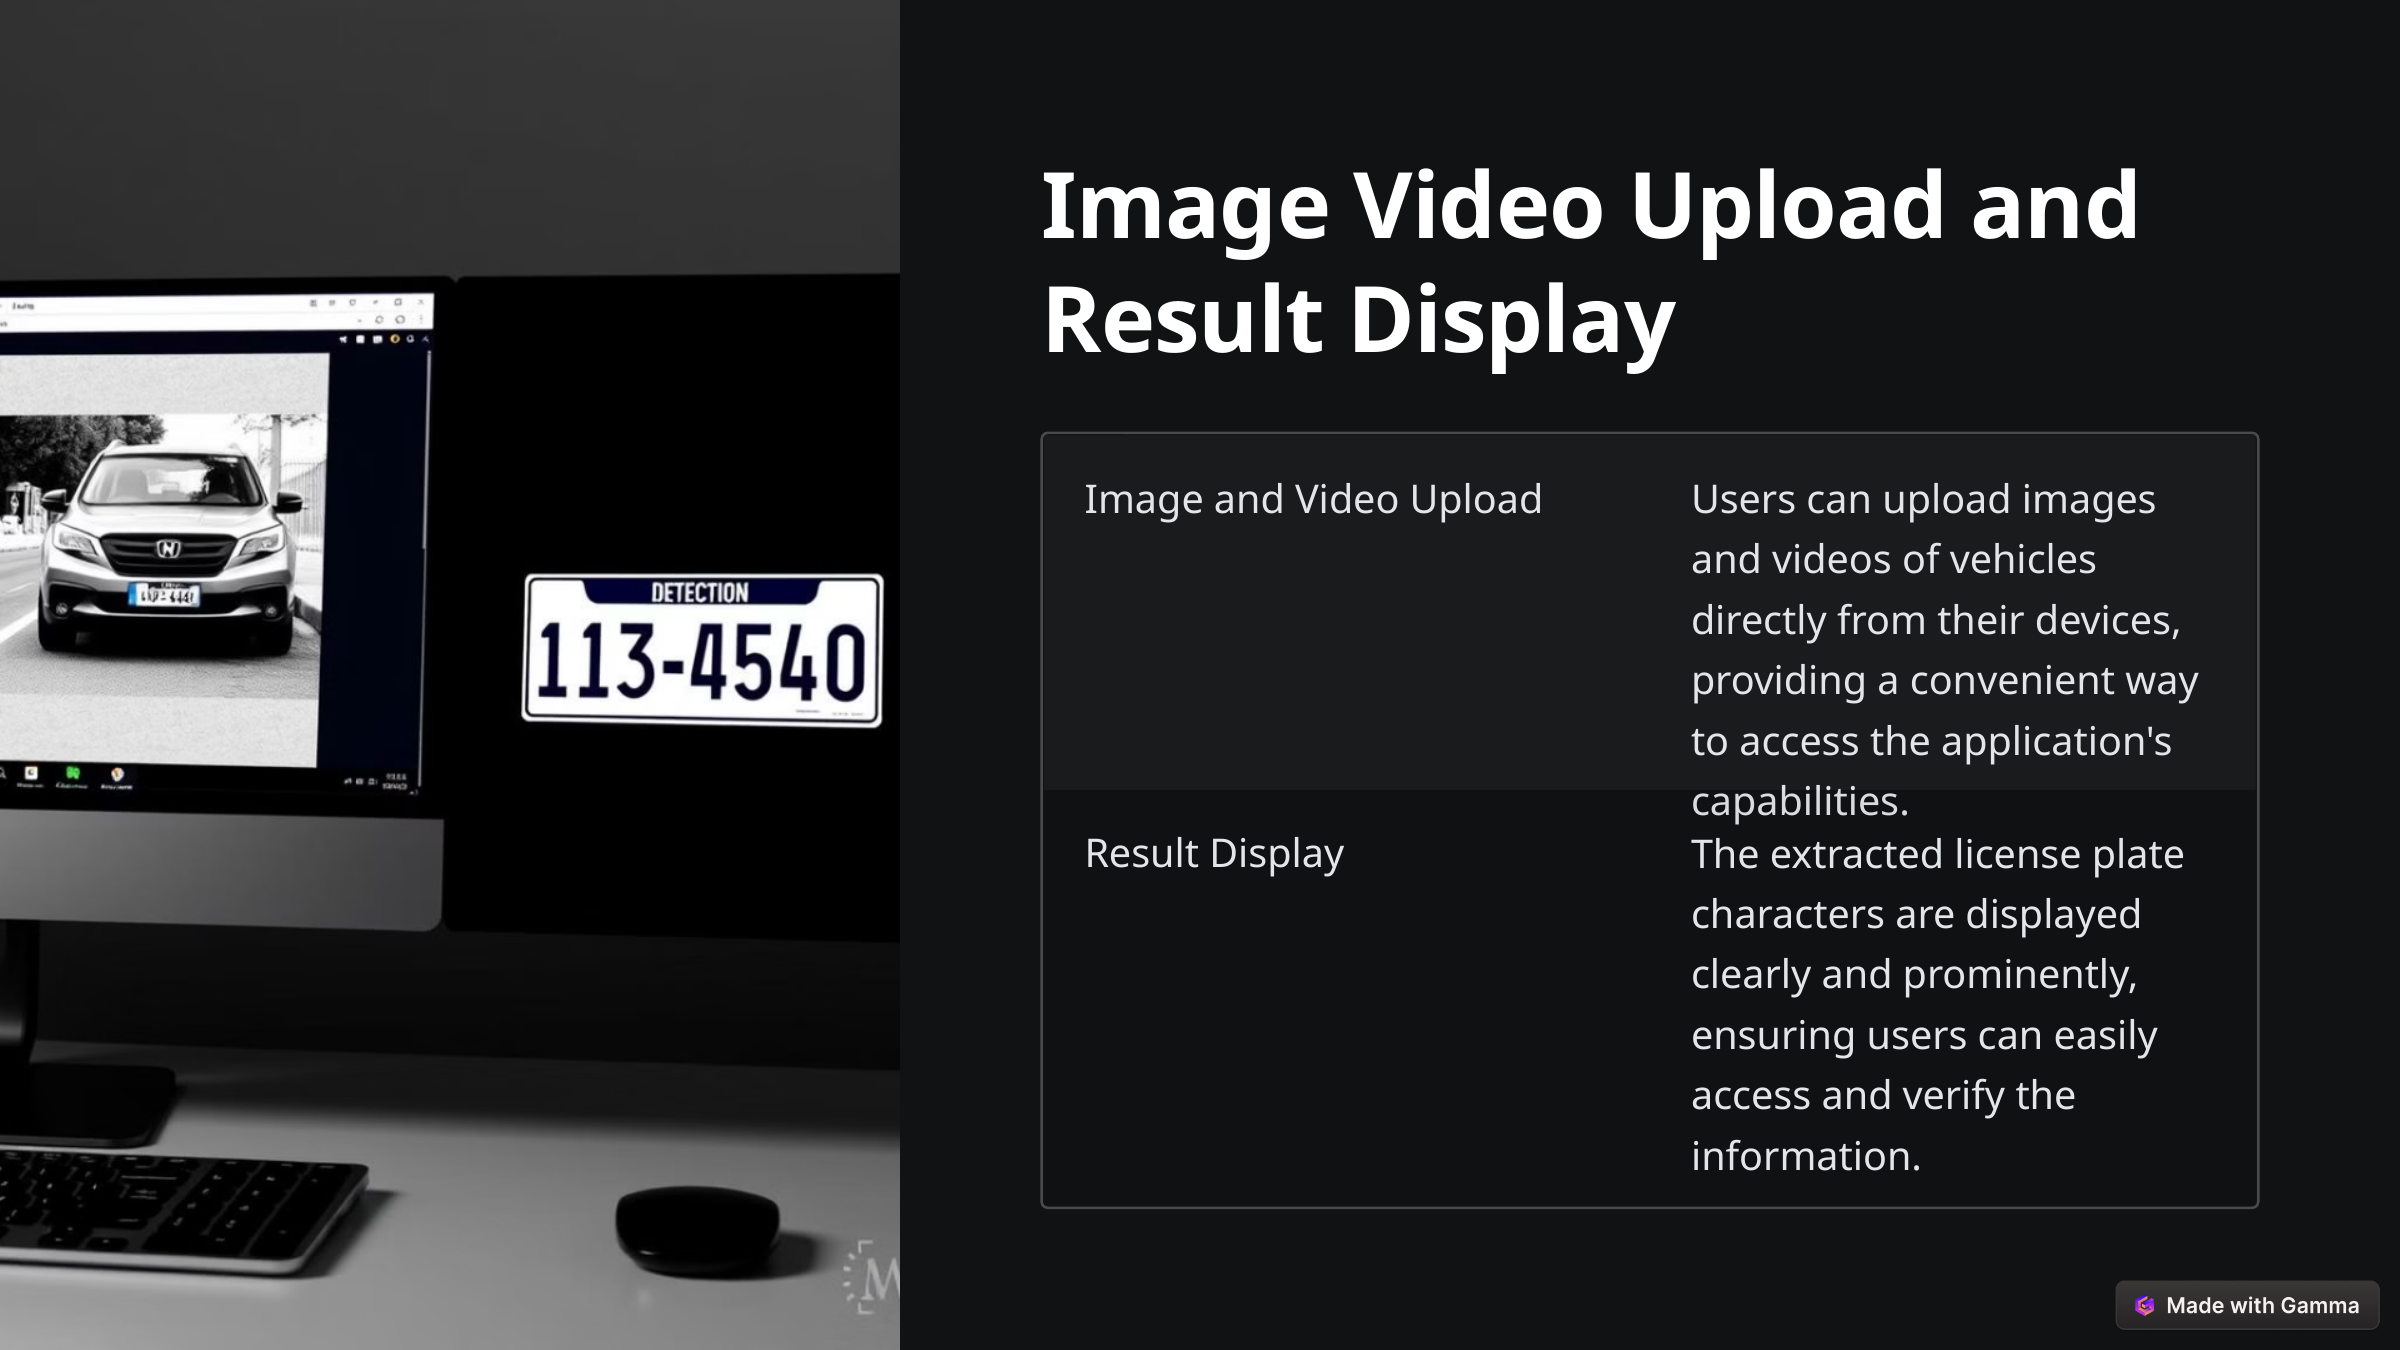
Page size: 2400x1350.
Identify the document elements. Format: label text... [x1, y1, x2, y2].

text_box [1041, 432, 2259, 1208]
text_box [1044, 789, 2256, 1206]
text_box Image and Video Upload [1084, 460, 1609, 522]
picture [2106, 1271, 2389, 1339]
text_box Image Video Upload and Result Display [1041, 142, 2259, 373]
picture [0, 0, 900, 1350]
text_box [1044, 435, 2256, 789]
text_box The extracted license plate characters are displayed clearly and prominently, ensuring users can easily access and verify the information. [1691, 815, 2216, 1180]
text_box Result Display [1084, 815, 1609, 877]
text_box Users can upload images and videos of vehicles directly from their devices, providing a convenient way to access the application's capabilities. [1691, 460, 2216, 765]
